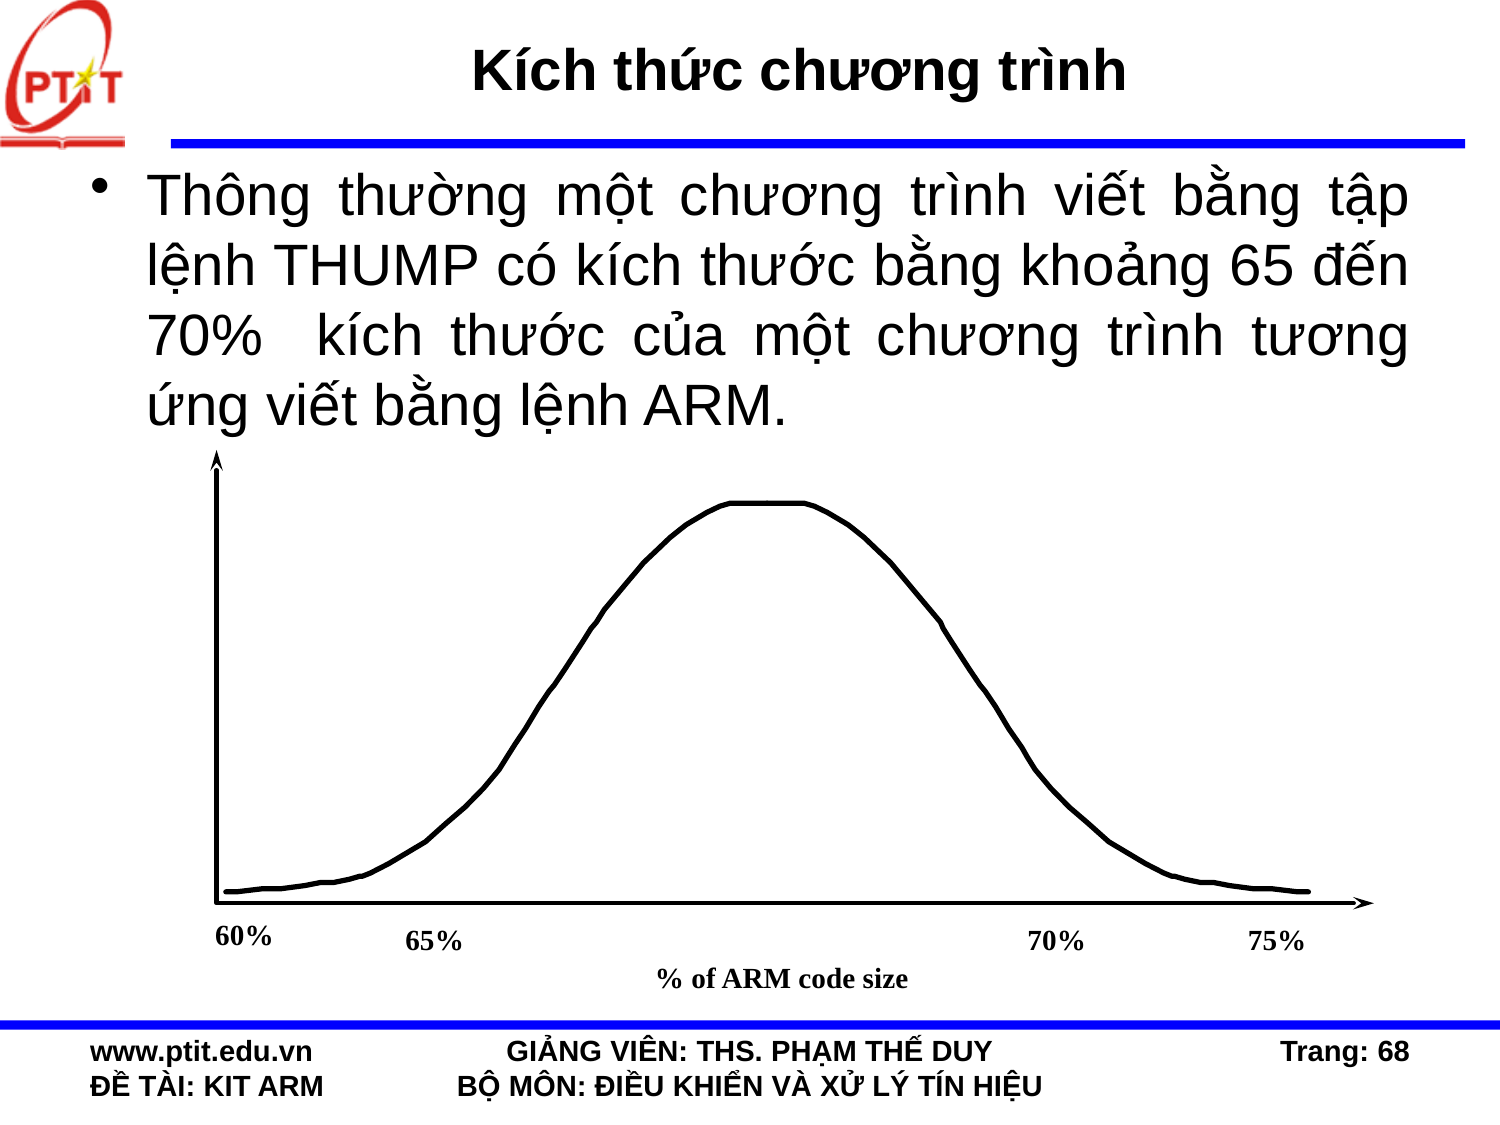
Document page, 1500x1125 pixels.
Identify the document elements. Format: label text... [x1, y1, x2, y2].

picture [0, 0, 125, 150]
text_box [199, 449, 1375, 1004]
slide_number Trang: 68 [1074, 1024, 1426, 1103]
slide_number www.ptit.edu.vn ĐỀ TÀI: KIT ARM [74, 1024, 387, 1103]
title Kích thức chương trình [125, 24, 1475, 118]
footer GIẢNG VIÊN: THS. PHẠM THẾ DUY BỘ MÔN: ĐIỀU KHIỂN VÀ XỬ LÝ TÍN HIỆU [387, 1024, 1074, 1103]
list Thông thường một chương trình viết bằng tập lệnh THUMP có kích thước bằng khoảng 65 đến 70% kích thước của một chương trình tương ứng viết bằng lệnh ARM. [74, 149, 1426, 926]
